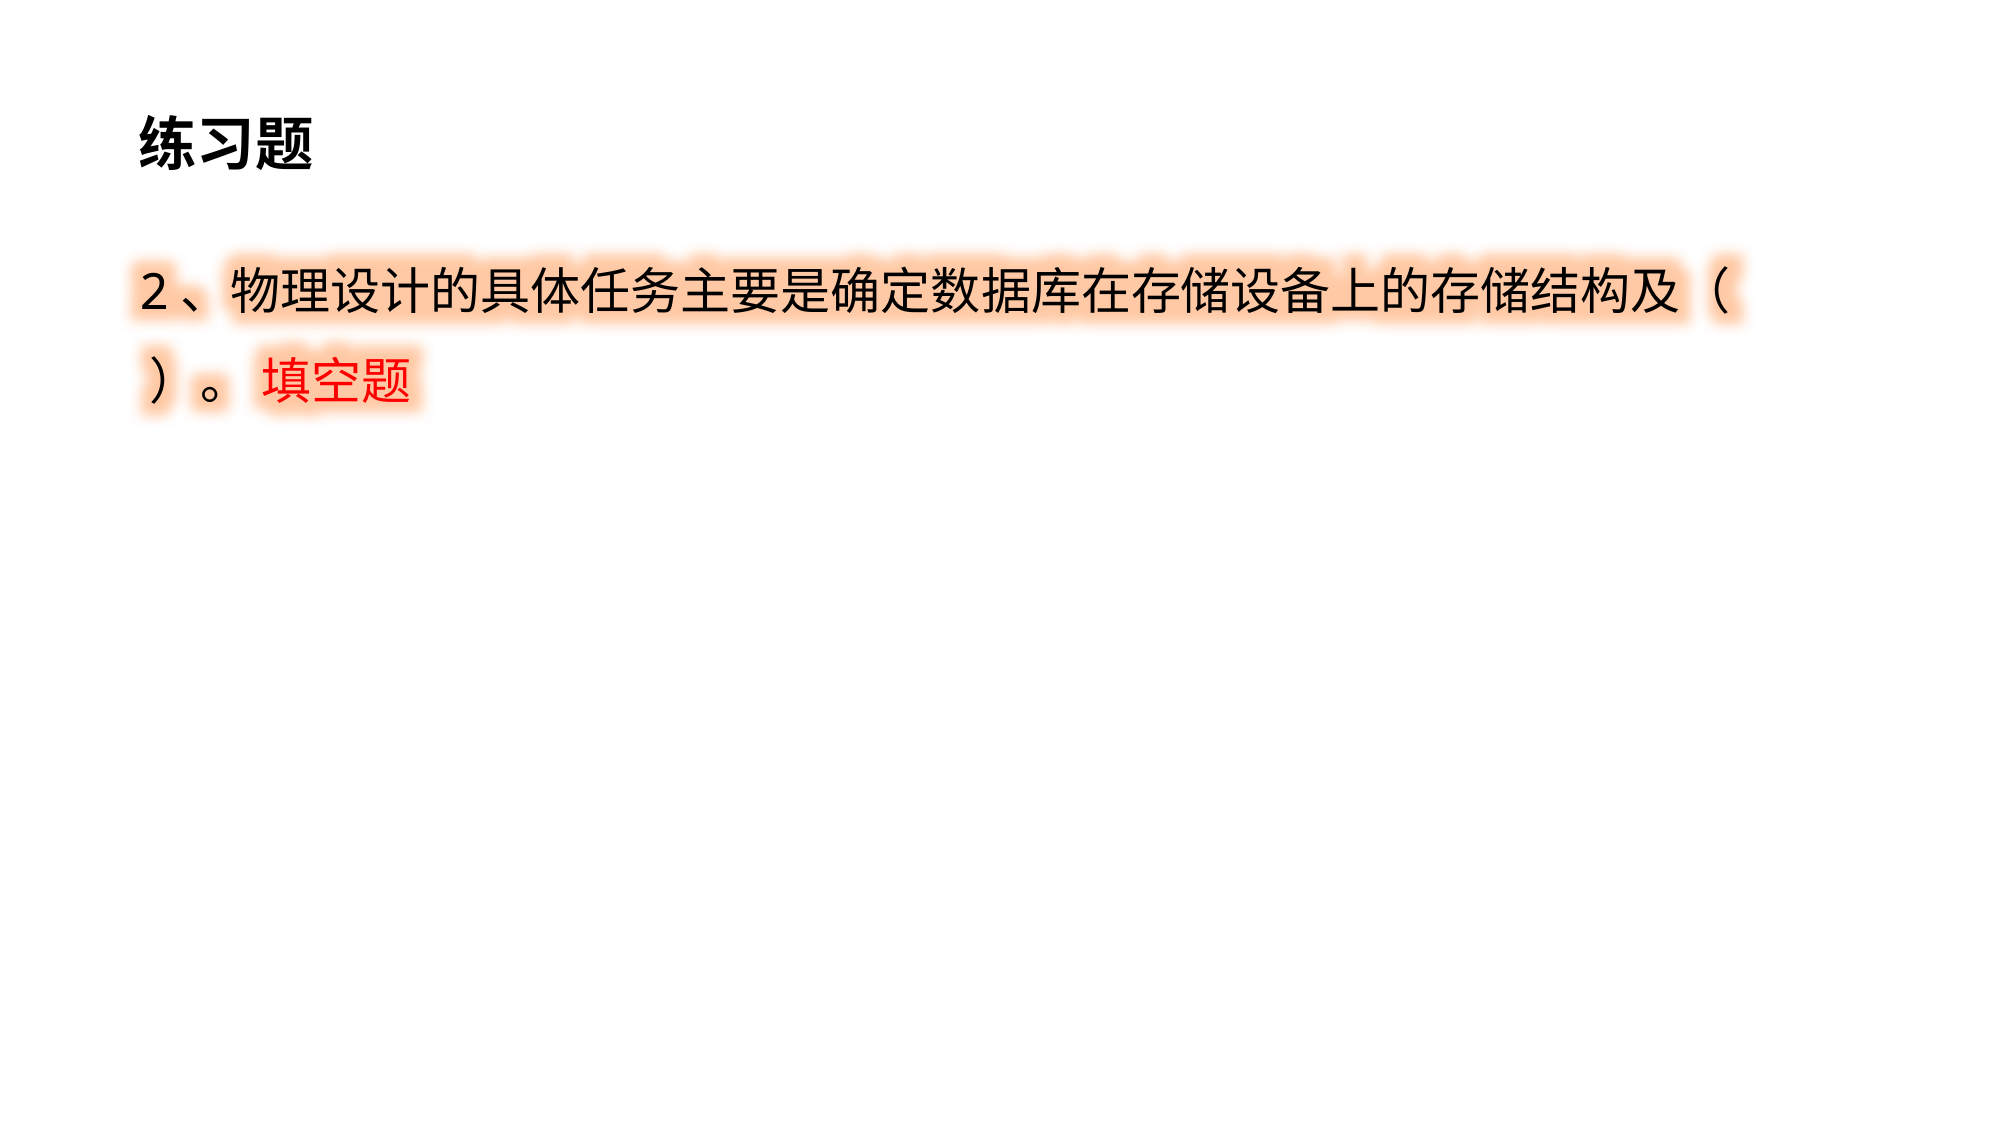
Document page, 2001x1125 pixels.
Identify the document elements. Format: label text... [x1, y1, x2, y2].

text_box 练习题 [120, 97, 1568, 187]
text_box 1：N联系 [113, 212, 1847, 1055]
text_box 2、物理设计的具体任务主要是确定数据库在存储设备上的存储结构及（ ）。 填空题 [120, 219, 1839, 1047]
text_box 4、下表是（ B ）。 单选题 A:数据元素表 B:数据分类表 C:任务分类表 D:数据操作特征表 [117, 216, 1843, 1051]
